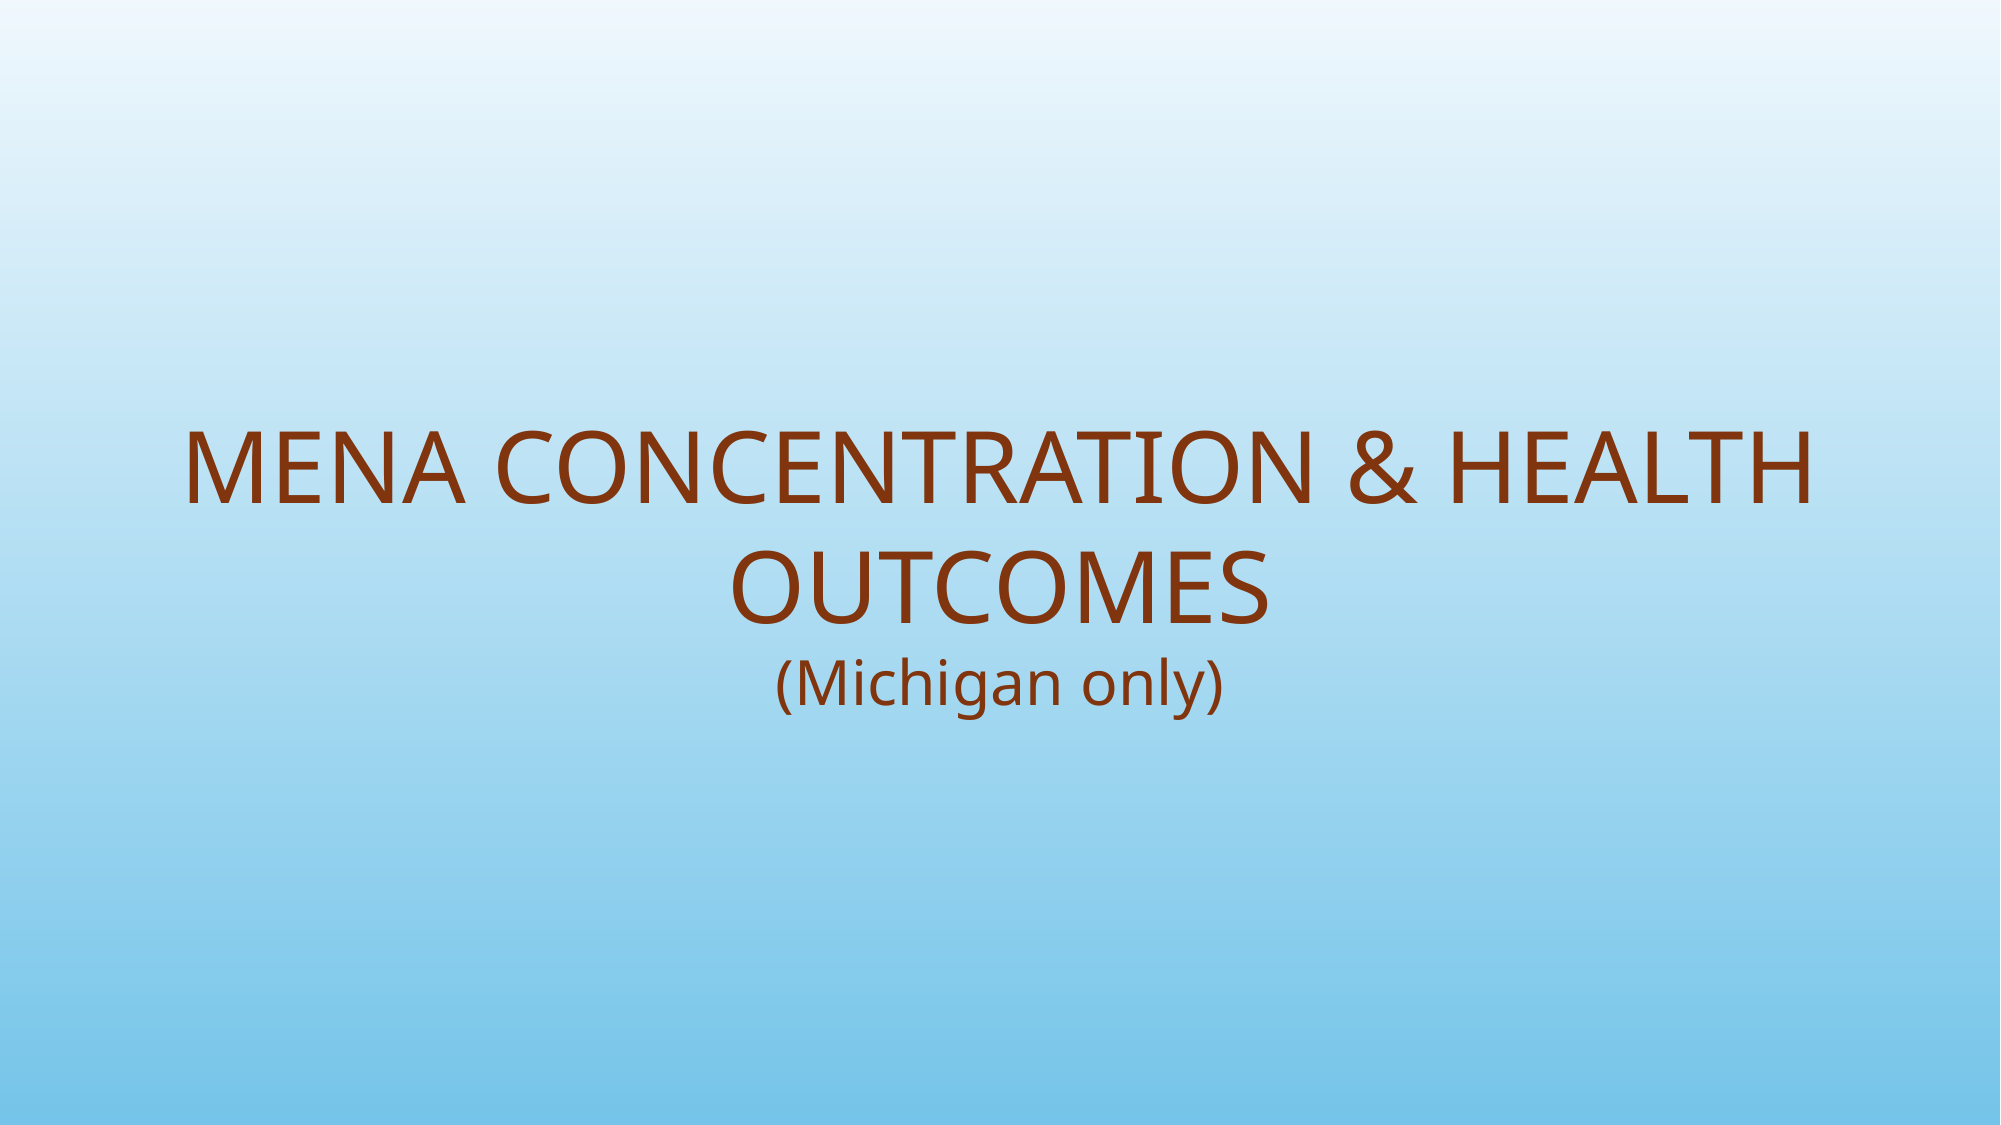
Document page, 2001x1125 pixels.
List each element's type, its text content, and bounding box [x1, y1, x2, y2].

text_box MENA CONCENTRATION & HEALTH OUTCOMES (Michigan only) [138, 395, 1862, 726]
